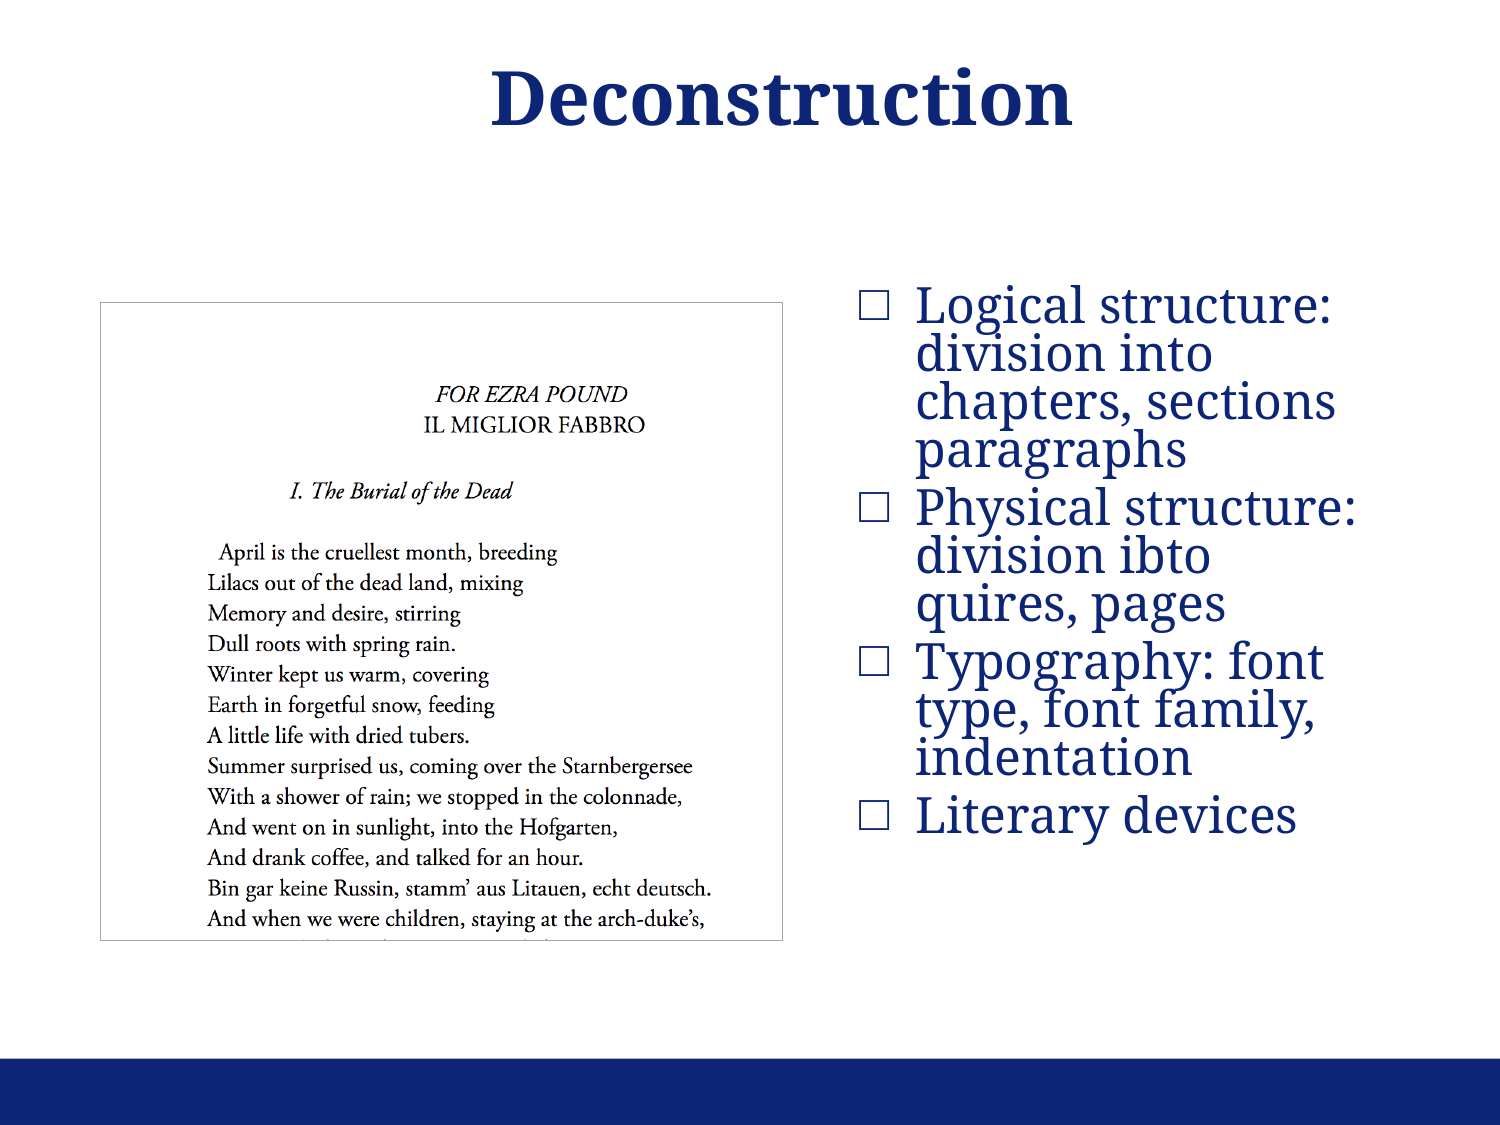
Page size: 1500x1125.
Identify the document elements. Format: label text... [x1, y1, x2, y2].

text_box [98, 301, 784, 943]
text_box Deconstruction [100, 42, 1465, 148]
text_box Logical structure: division into chapters, sections paragraphs Physical structure: division ibto quires, pages Typography: font type, font family, indentation Literary devices [844, 208, 1390, 941]
picture [148, 350, 783, 941]
